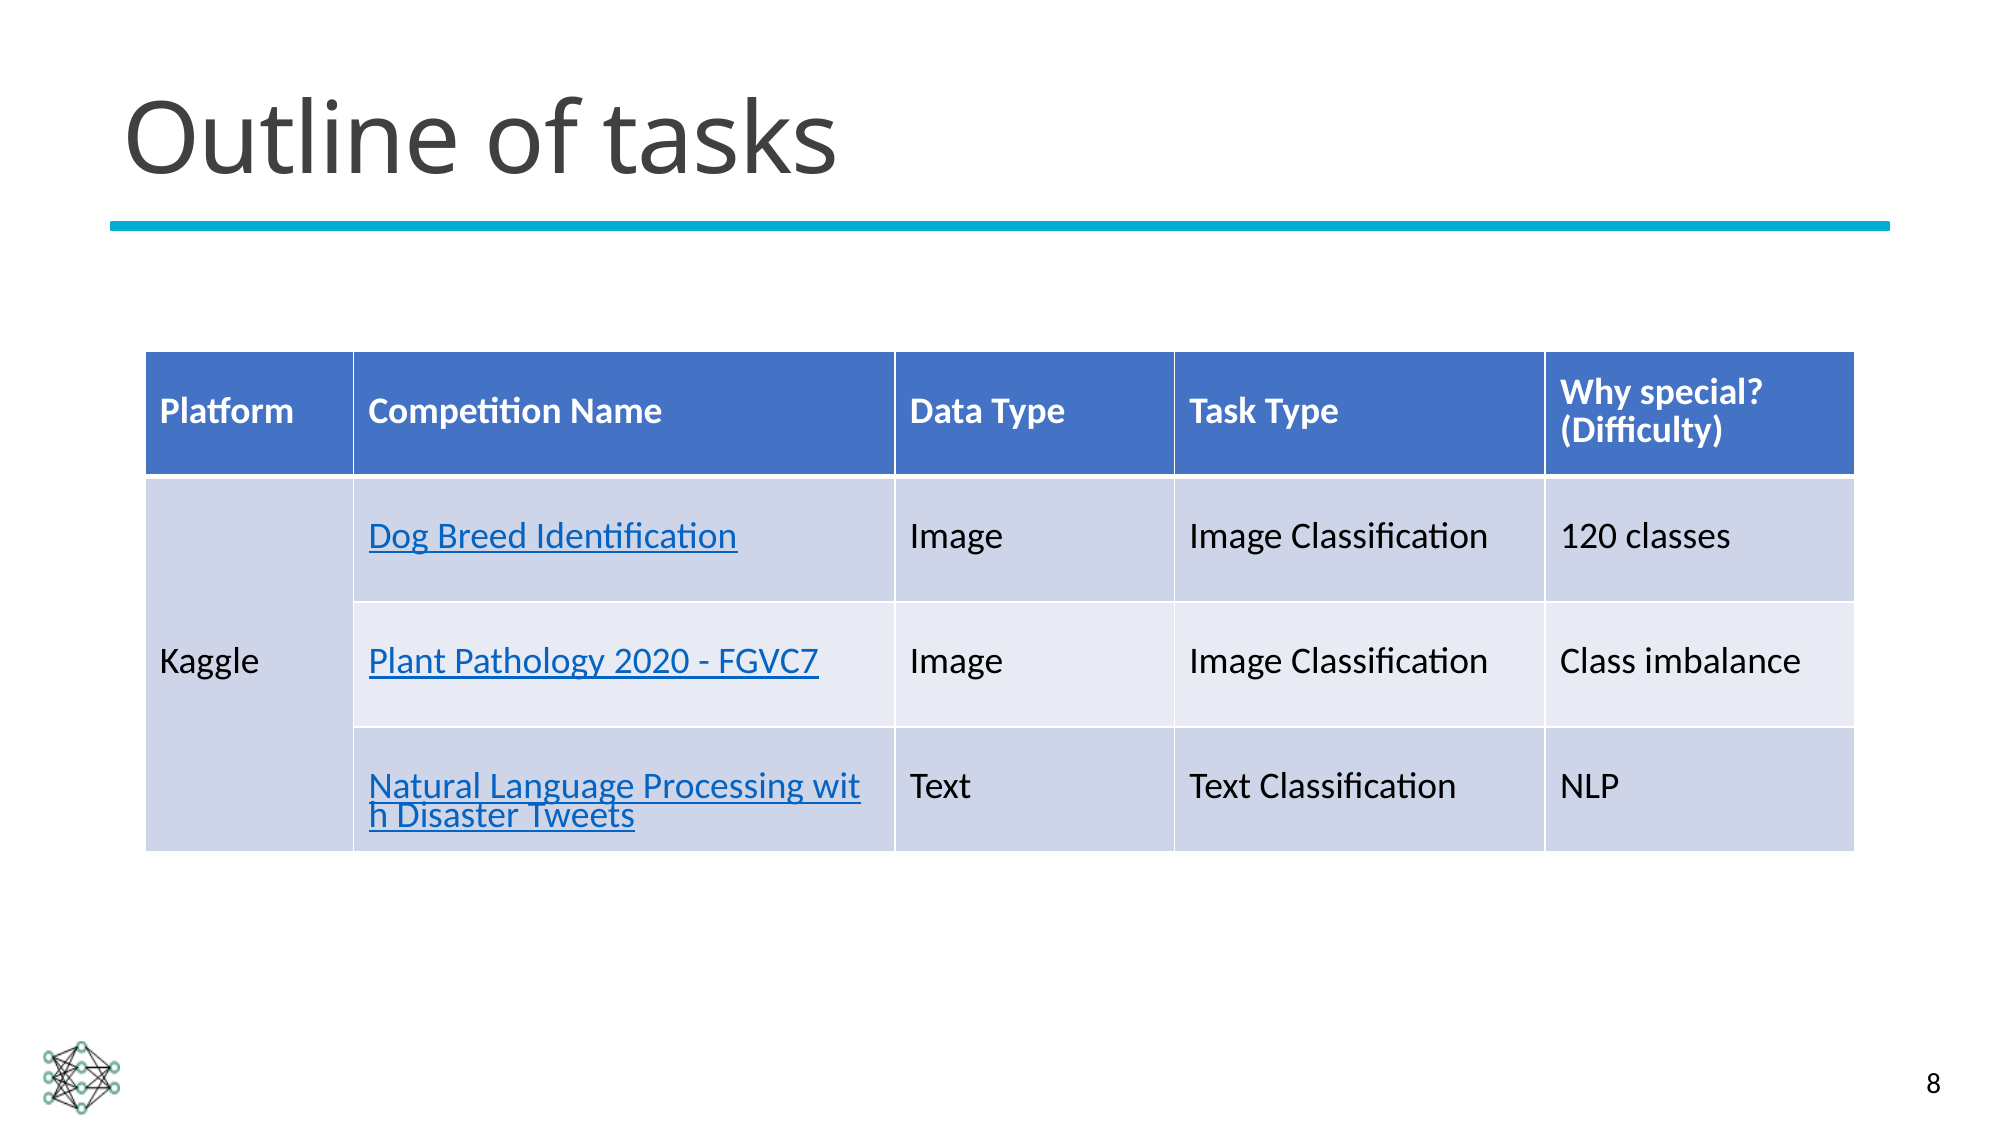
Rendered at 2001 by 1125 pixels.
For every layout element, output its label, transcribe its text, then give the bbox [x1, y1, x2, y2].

slide_number 8 [1740, 1052, 1957, 1113]
title Outline of tasks [107, 58, 1899, 228]
table_cell Text [896, 728, 1174, 851]
table_cell Class imbalance [1546, 603, 1854, 726]
table_header Data Type [896, 352, 1174, 474]
table_cell Image Classification [1175, 479, 1544, 601]
picture [43, 1041, 120, 1116]
table_cell Image [896, 479, 1174, 601]
table_cell Image [896, 603, 1174, 726]
table_cell Plant Pathology 2020 - FGVC7 [354, 603, 894, 726]
table_cell NLP [1546, 728, 1854, 851]
table_cell Text Classification [1175, 728, 1544, 851]
table_header Competition Name [354, 352, 894, 474]
table_header Platform [146, 352, 353, 474]
table_cell Kaggle [146, 479, 353, 851]
table_cell Image Classification [1175, 603, 1544, 726]
table_header Why special? (Difficulty) [1546, 352, 1854, 474]
table_cell 120 classes [1546, 479, 1854, 601]
table_header Task Type [1175, 352, 1544, 474]
table_cell Dog Breed Identification [354, 479, 894, 601]
table_cell Natural Language Processing with Disaster Tweets [354, 728, 894, 851]
